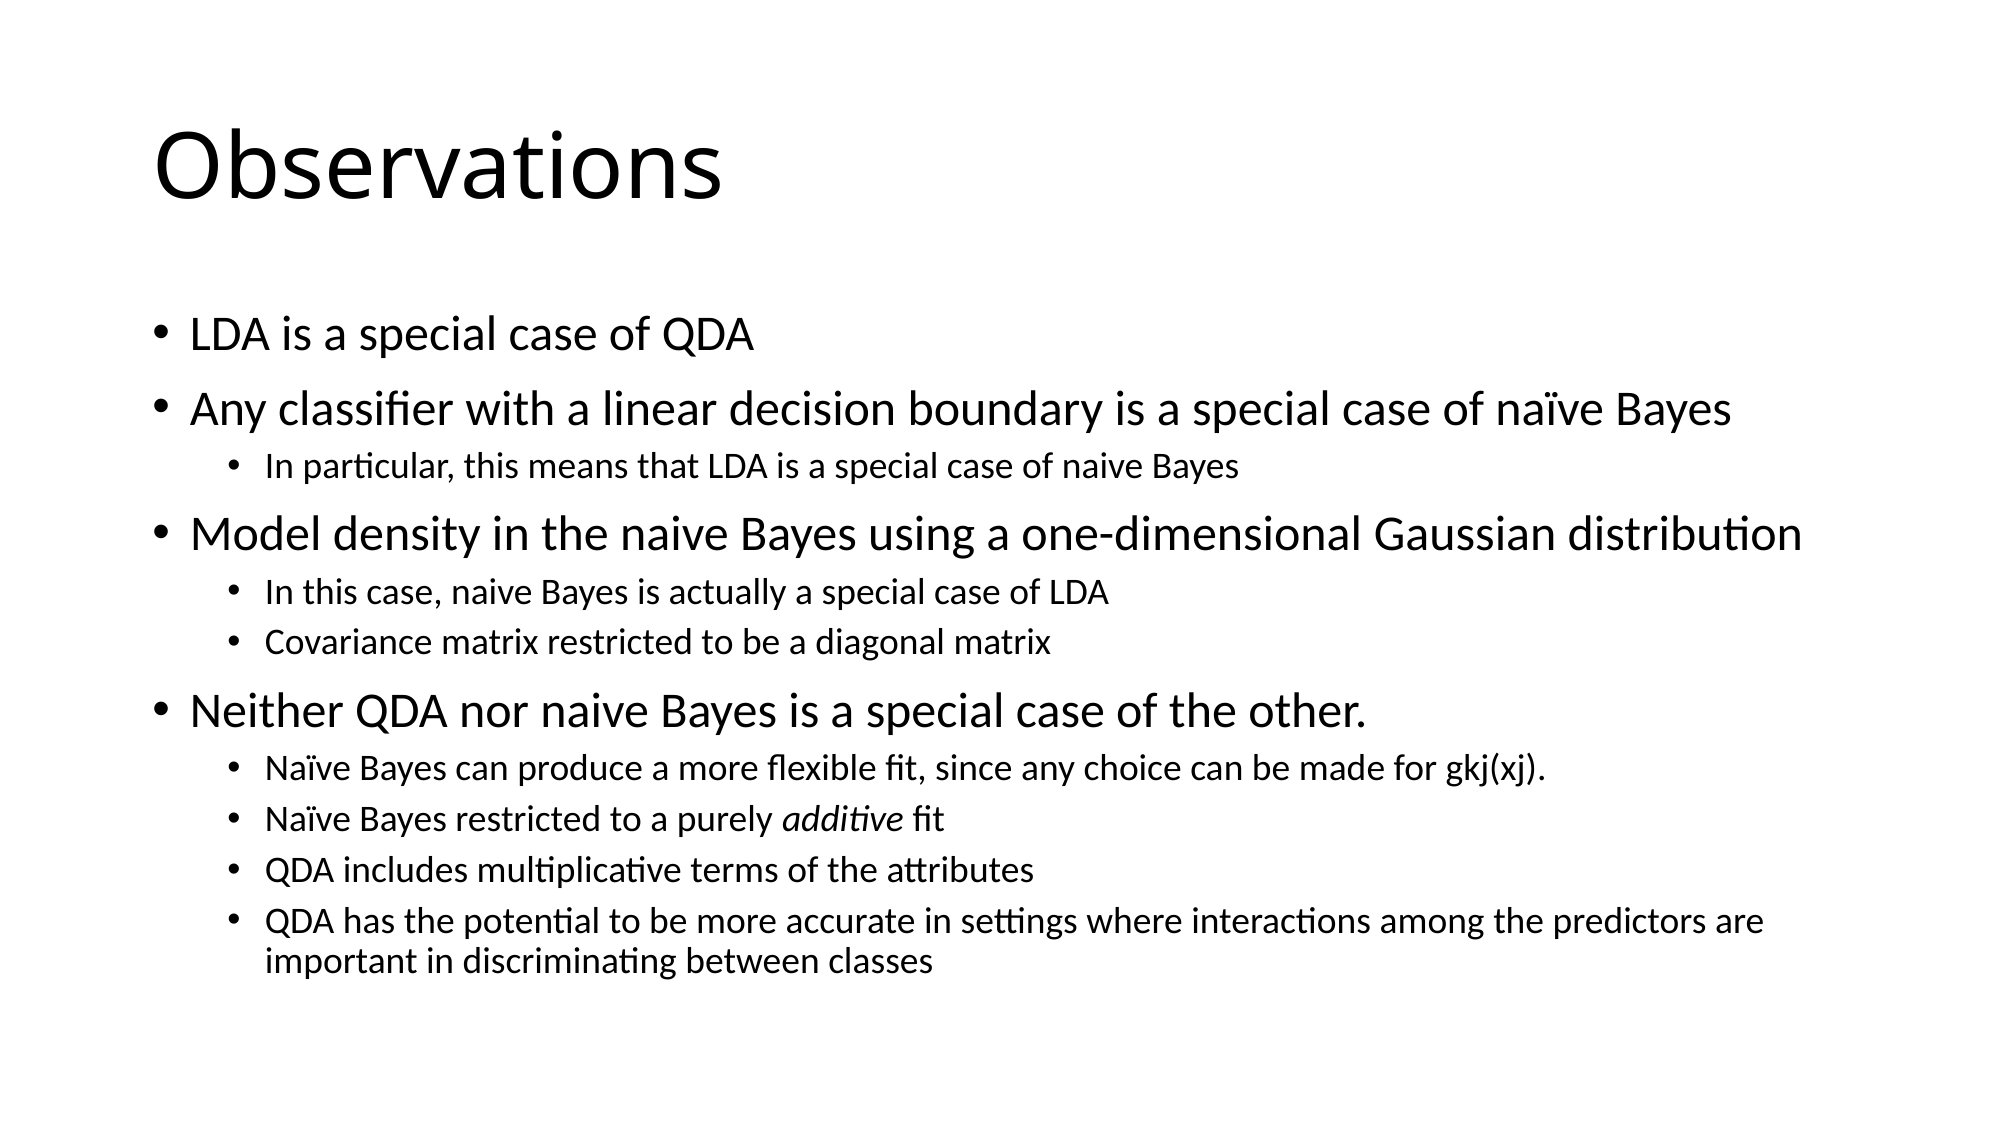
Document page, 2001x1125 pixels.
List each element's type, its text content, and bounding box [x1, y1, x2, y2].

list LDA is a special case of QDA Any classifier with a linear decision boundary is a special case of naïve Bayes In particular, this means that LDA is a special case of naive Bayes Model density in the naive Bayes using a one-dimensional Gaussian distribution In this case, naive Bayes is actually a special case of LDA Covariance matrix restricted to be a diagonal matrix Neither QDA nor naive Bayes is a special case of the other. Naïve Bayes can produce a more flexible fit, since any choice can be made for gkj(xj). Naïve Bayes restricted to a purely additive fit QDA includes multiplicative terms of the attributes QDA has the potential to be more accurate in settings where interactions among the predictors are important in discriminating between classes [137, 299, 1863, 1014]
title Observations [137, 59, 1863, 278]
